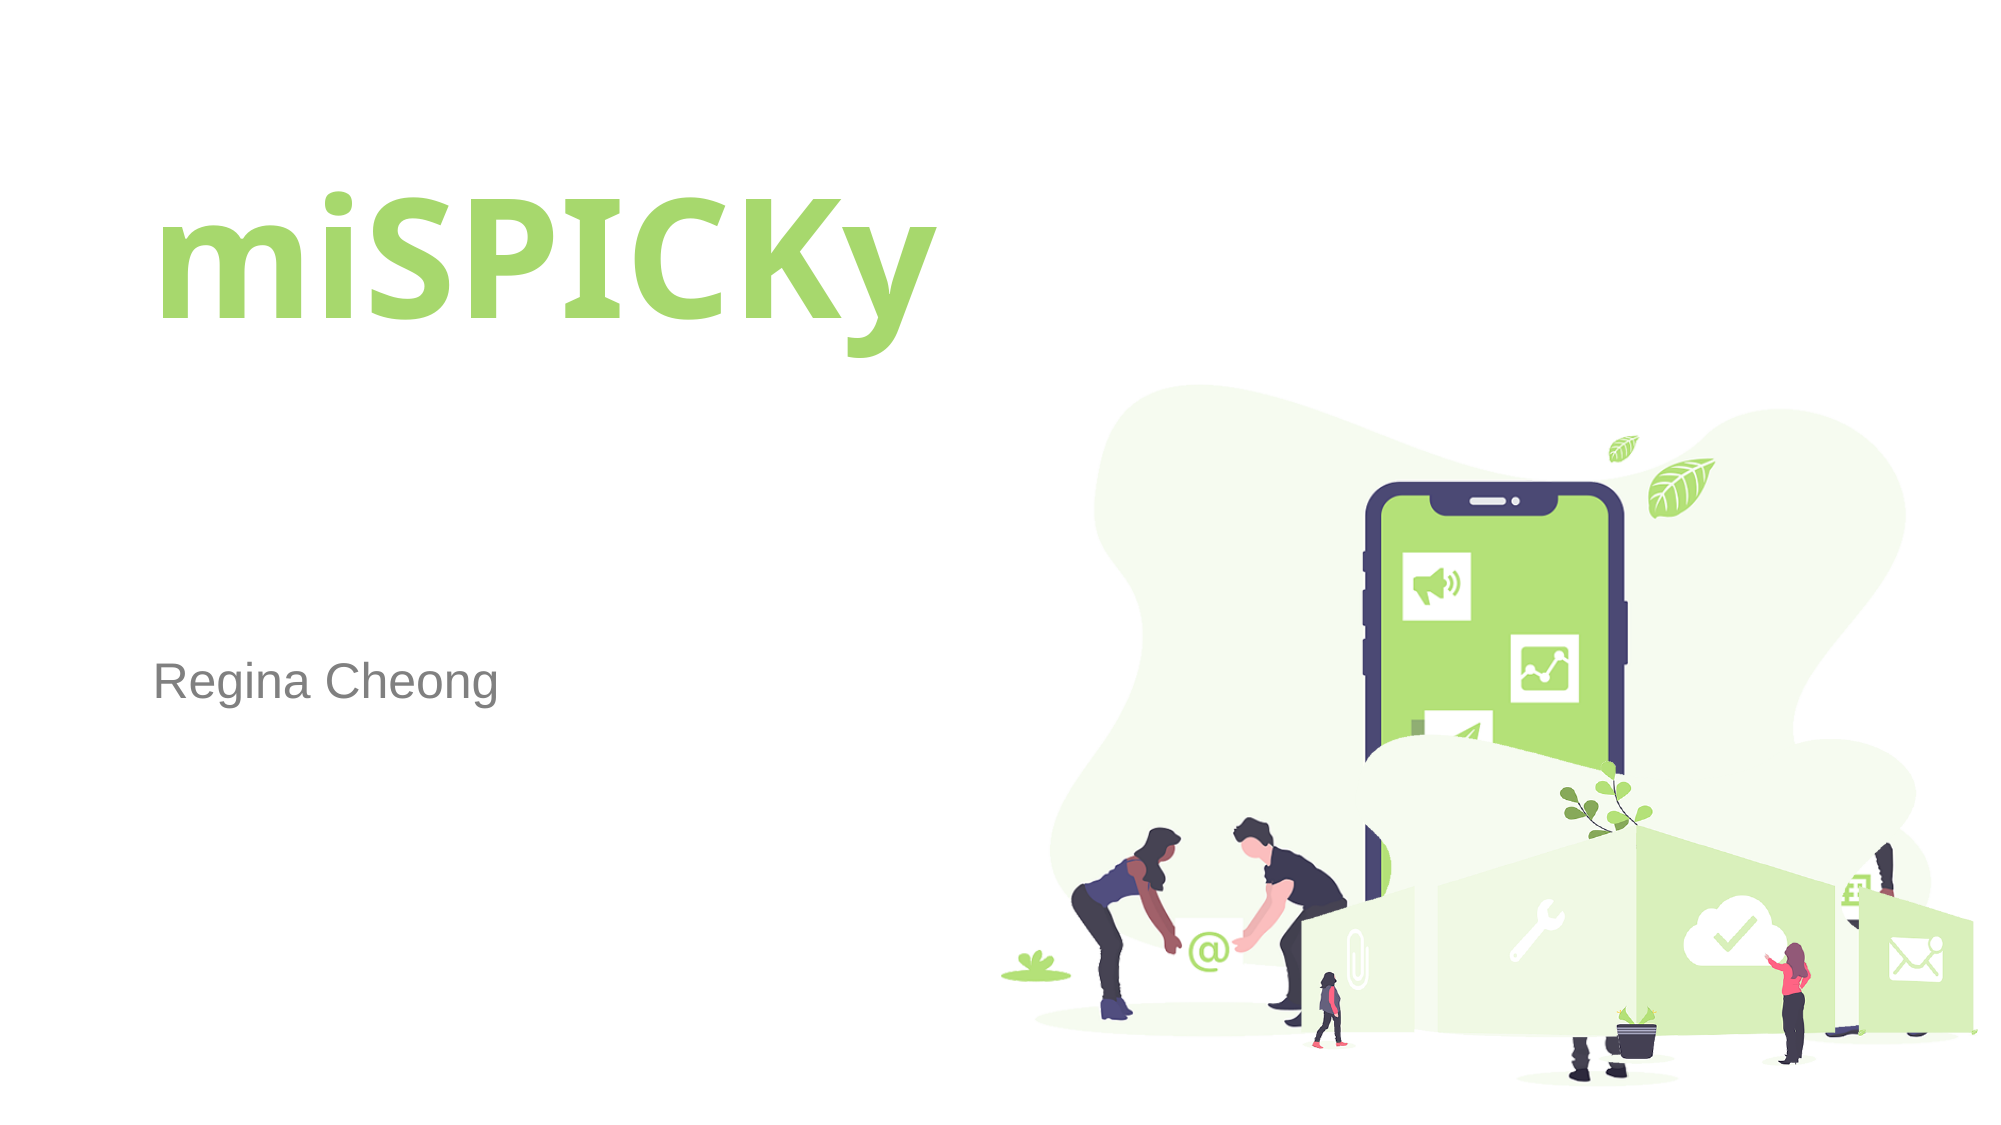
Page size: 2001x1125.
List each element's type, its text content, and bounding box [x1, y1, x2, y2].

text_box Regina Cheong [137, 640, 957, 716]
title miSPICKy [150, 152, 1330, 794]
picture [1001, 384, 1978, 1087]
